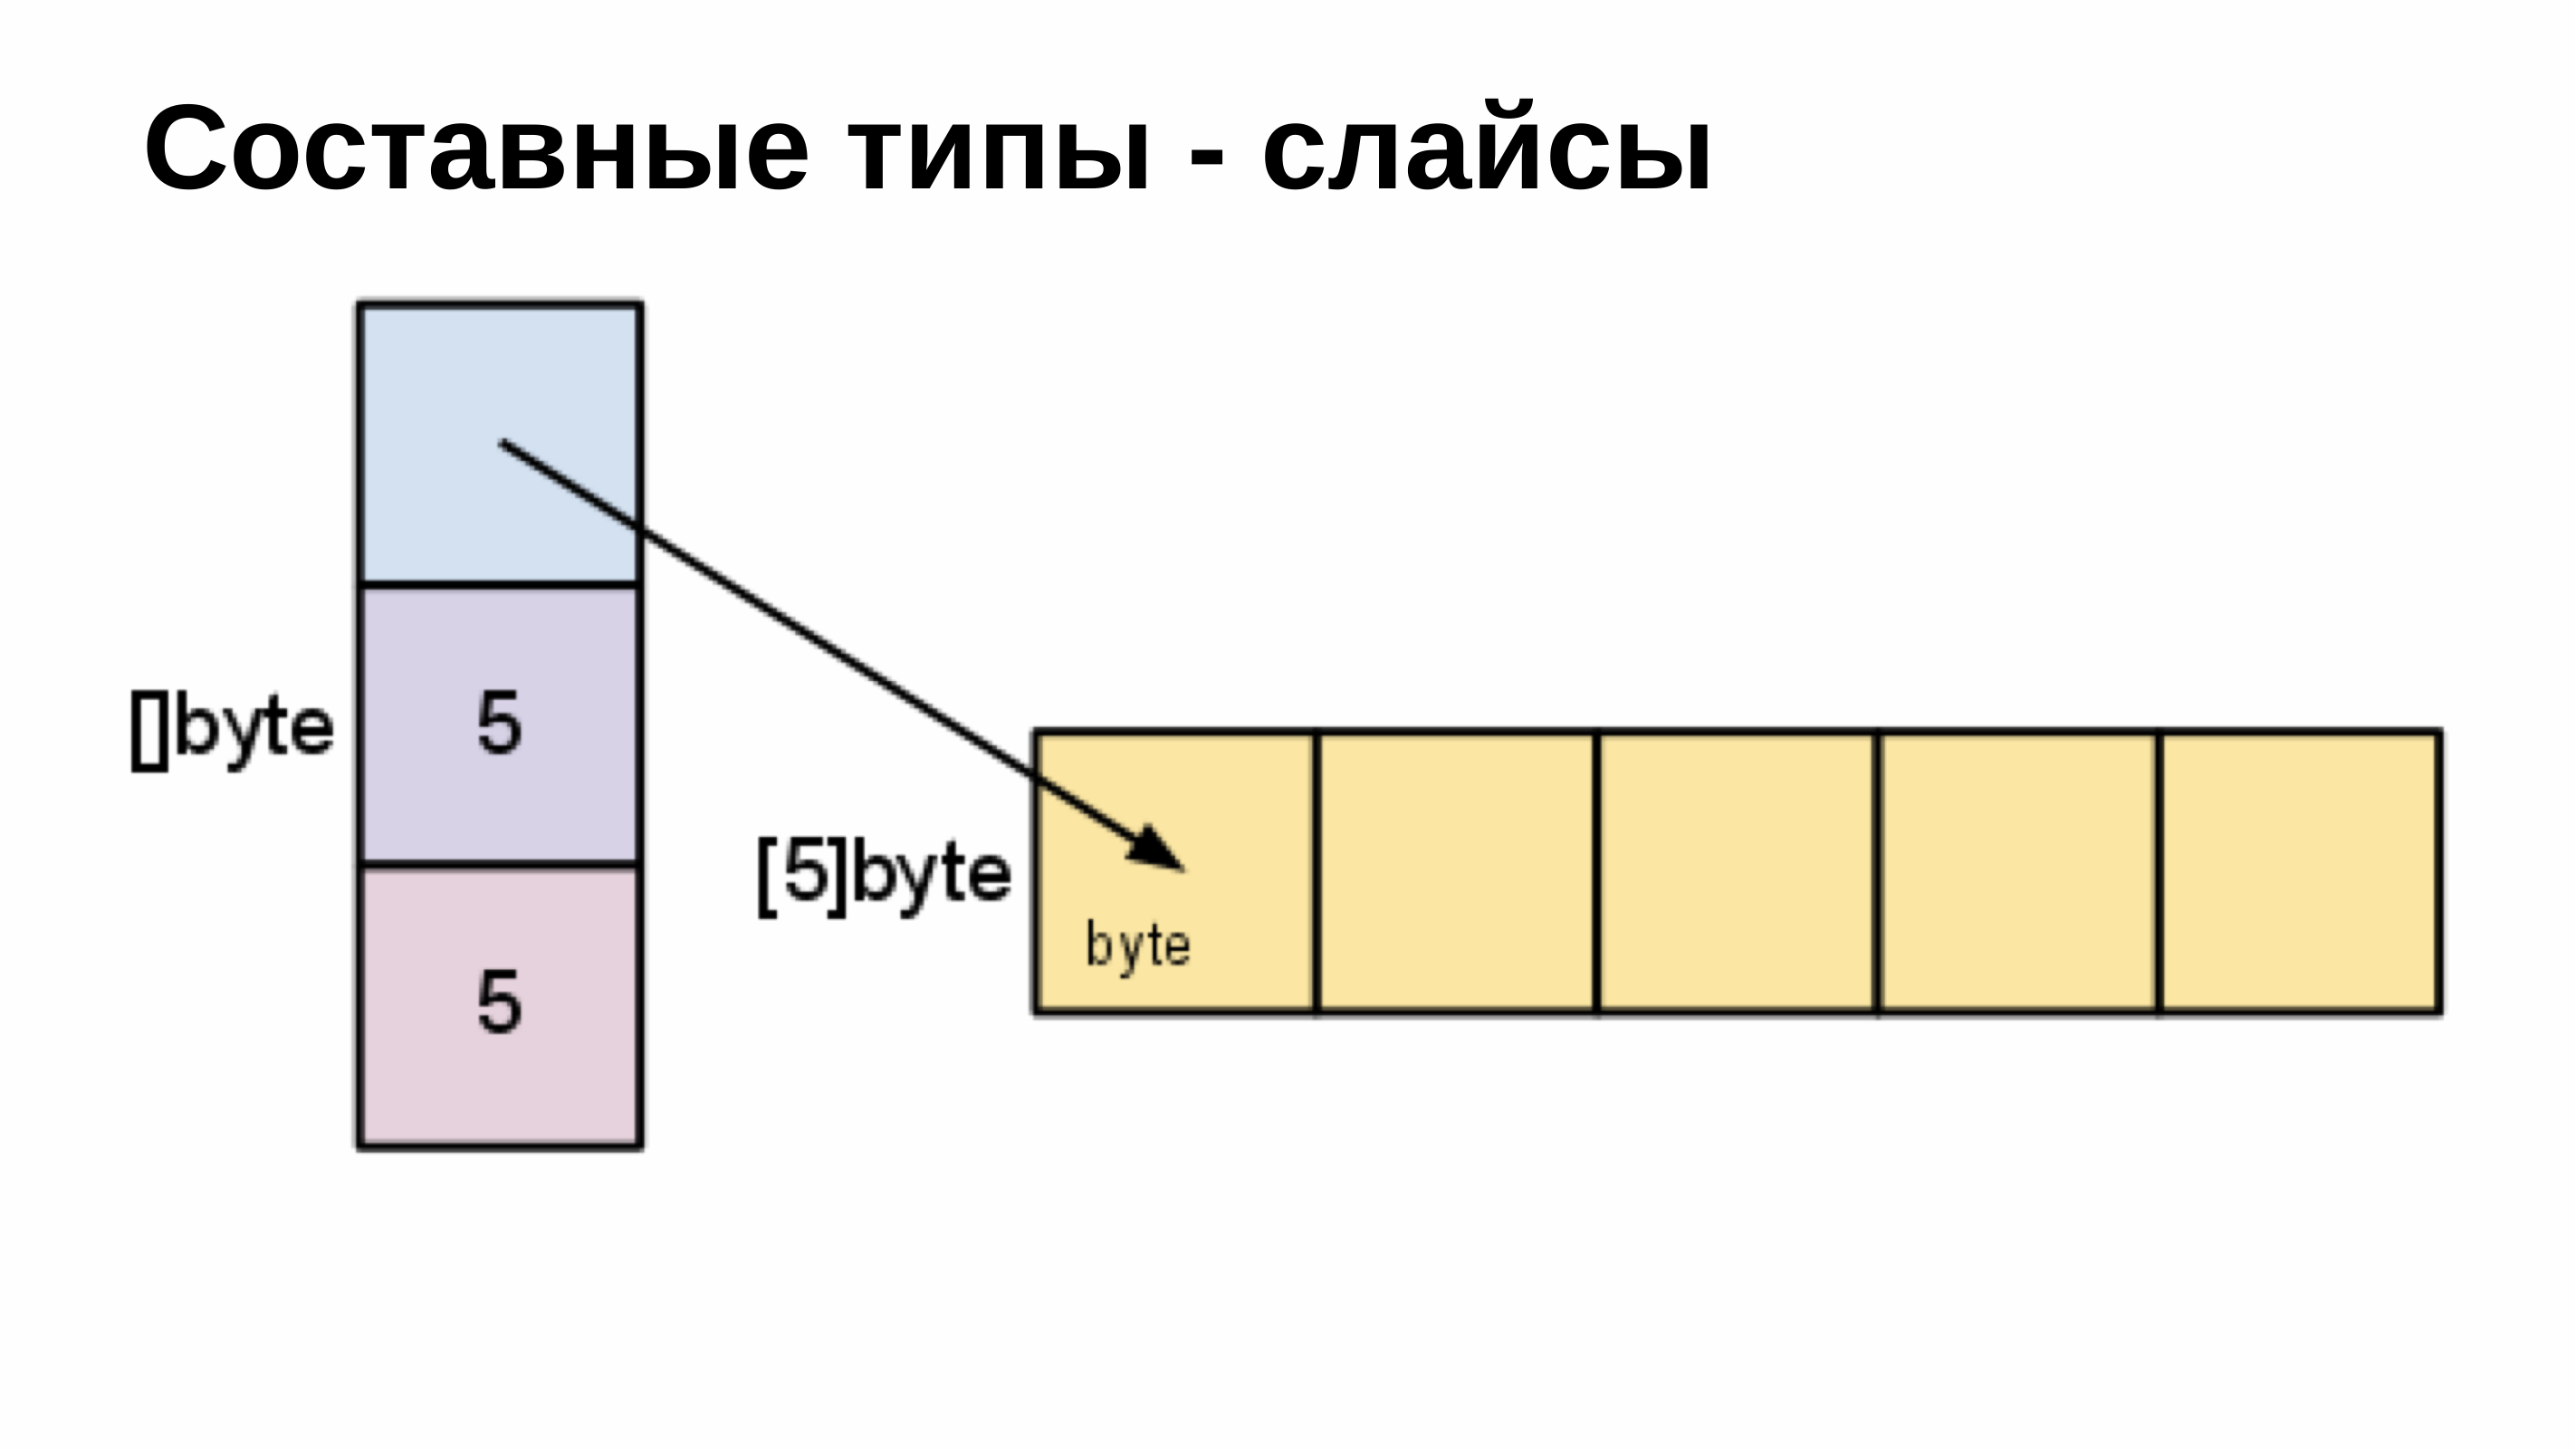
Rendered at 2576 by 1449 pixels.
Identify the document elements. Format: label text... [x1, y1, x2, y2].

title Составные типы - слайсы [142, 47, 2431, 283]
picture [104, 283, 2471, 1166]
